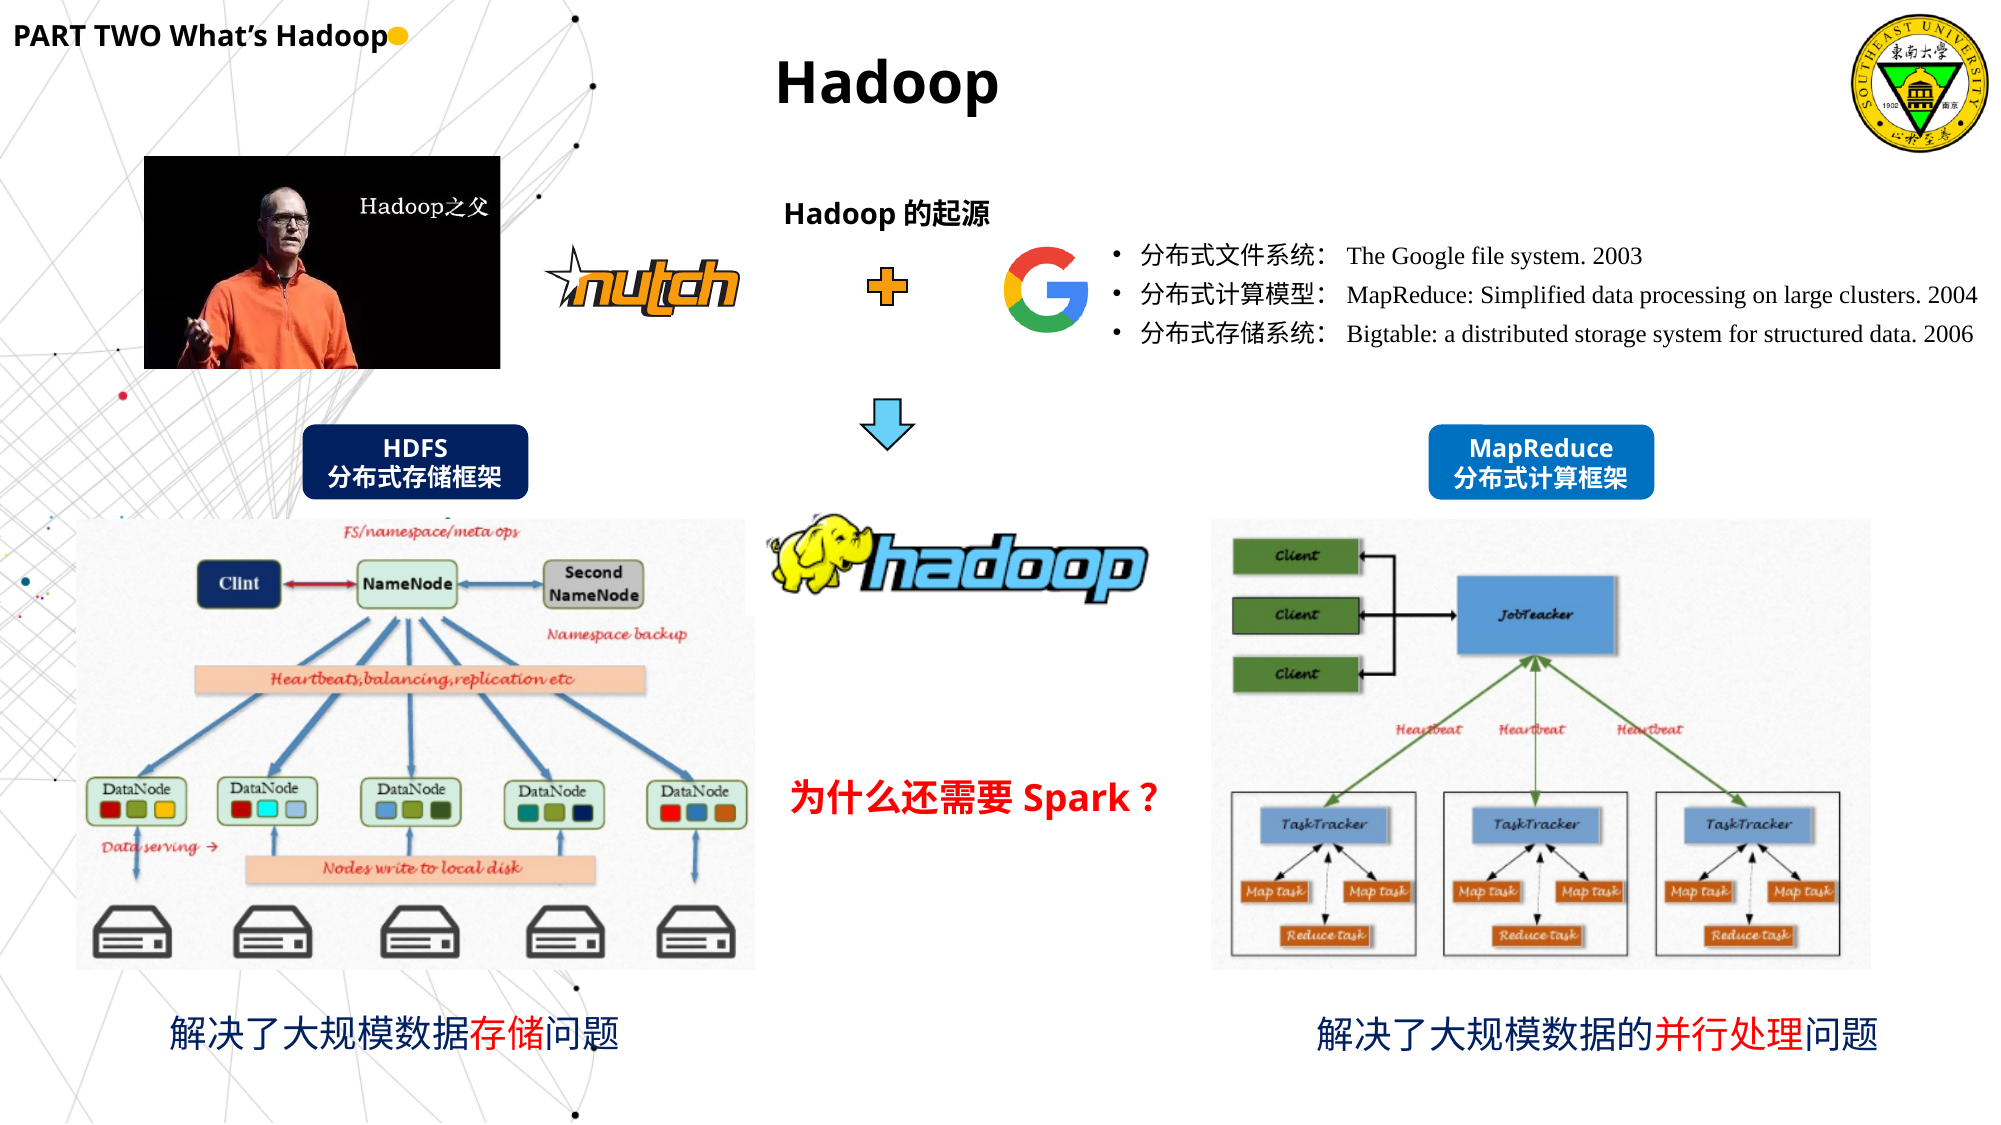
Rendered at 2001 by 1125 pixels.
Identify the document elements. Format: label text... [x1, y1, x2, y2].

text_box Hadoop [759, 37, 1015, 123]
text_box [386, 25, 410, 47]
text_box [858, 398, 917, 452]
text_box 解决了大规模数据存储问题 [154, 1002, 635, 1063]
picture [1850, 0, 1989, 159]
picture [1211, 519, 1871, 970]
text_box Hadoop的起源 [768, 187, 1007, 238]
text_box PART TWO What’s Hadoop [0, 9, 404, 60]
text_box HDFS 分布式存储框架 [301, 423, 530, 501]
text_box MapReduce 分布式计算框架 [1427, 423, 1656, 501]
text_box [867, 267, 908, 306]
text_box 为什么还需要Spark？ [774, 766, 1192, 827]
picture [999, 242, 1094, 336]
picture [0, 0, 1171, 1123]
text_box 解决了大规模数据的并行处理问题 [1302, 1003, 1895, 1064]
text_box 分布式文件系统：The Google file system. 2003 分布式计算模型：MapReduce: Simplified data processing on large clusters. 2004 分布式存储系统：Bigtable: a distributed storage system for structured data. 2006 [1097, 223, 2000, 355]
